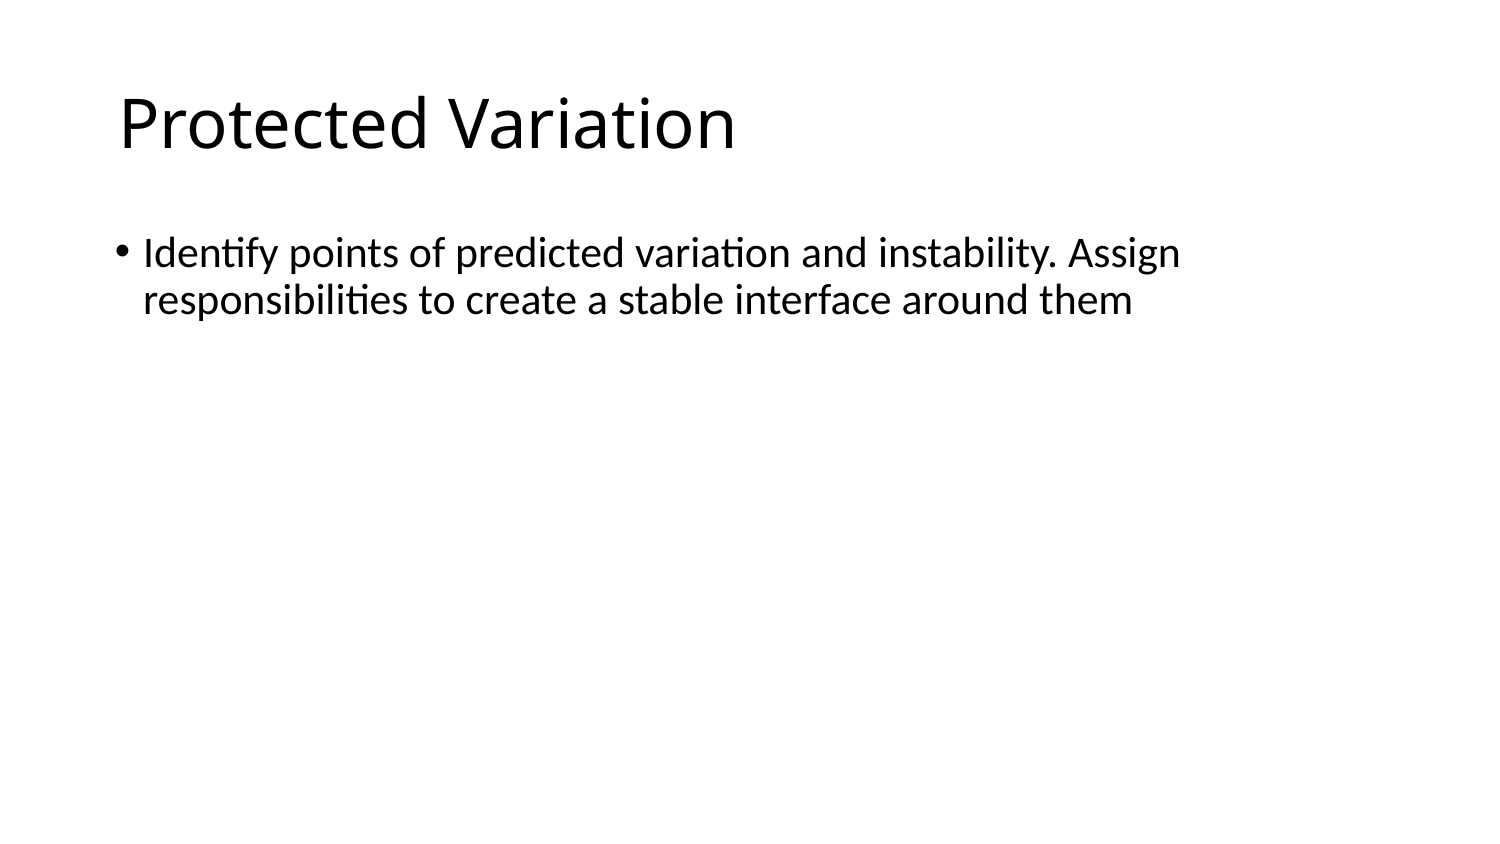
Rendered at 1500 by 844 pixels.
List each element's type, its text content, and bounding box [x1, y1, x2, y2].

title Protected Variation [103, 44, 1397, 208]
list Identify points of predicted variation and instability. Assign responsibilities to create a stable interface around them [99, 221, 1438, 760]
